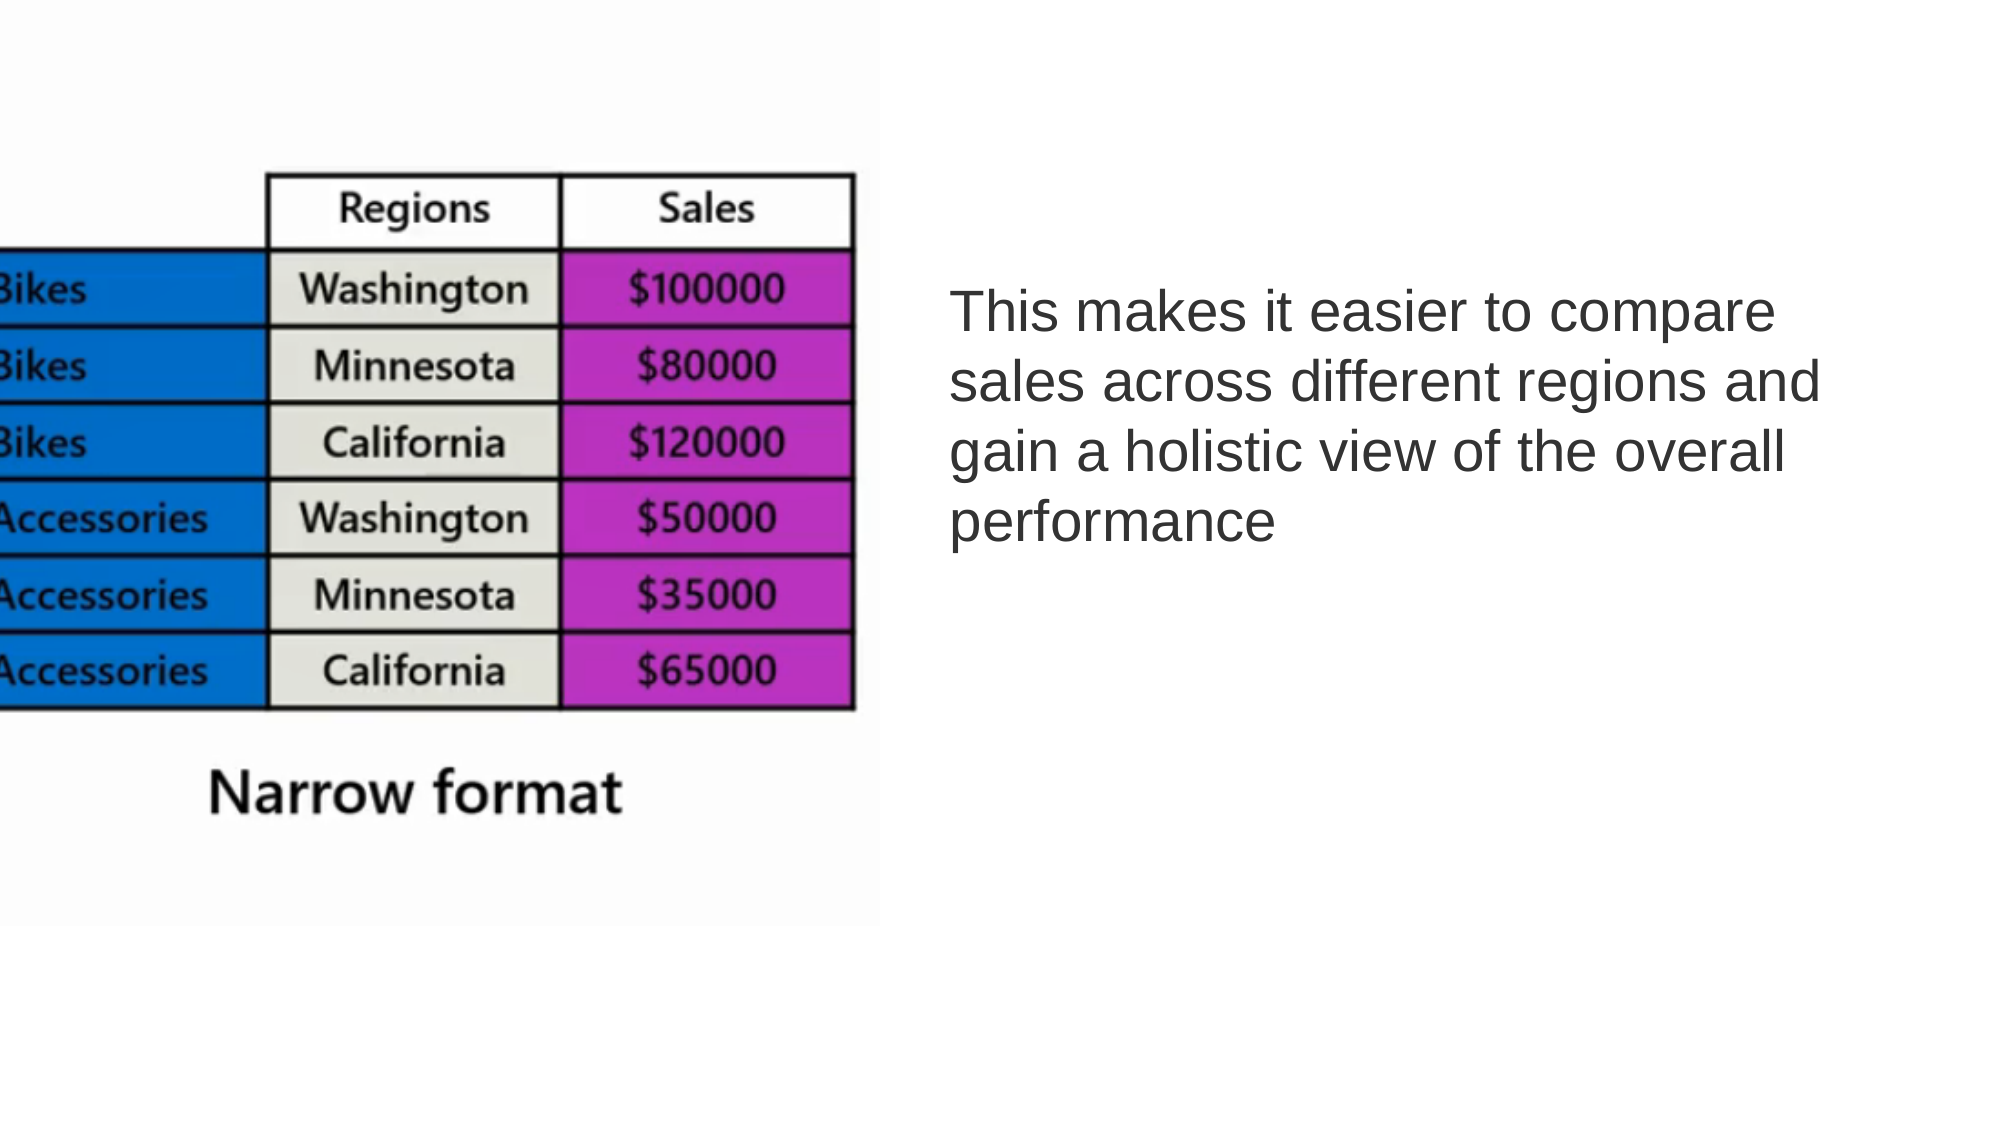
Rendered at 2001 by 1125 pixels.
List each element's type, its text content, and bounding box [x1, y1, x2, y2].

picture [0, 0, 880, 927]
text_box This makes it easier to compare sales across different regions and gain a holistic view of the overall performance [934, 266, 1935, 561]
